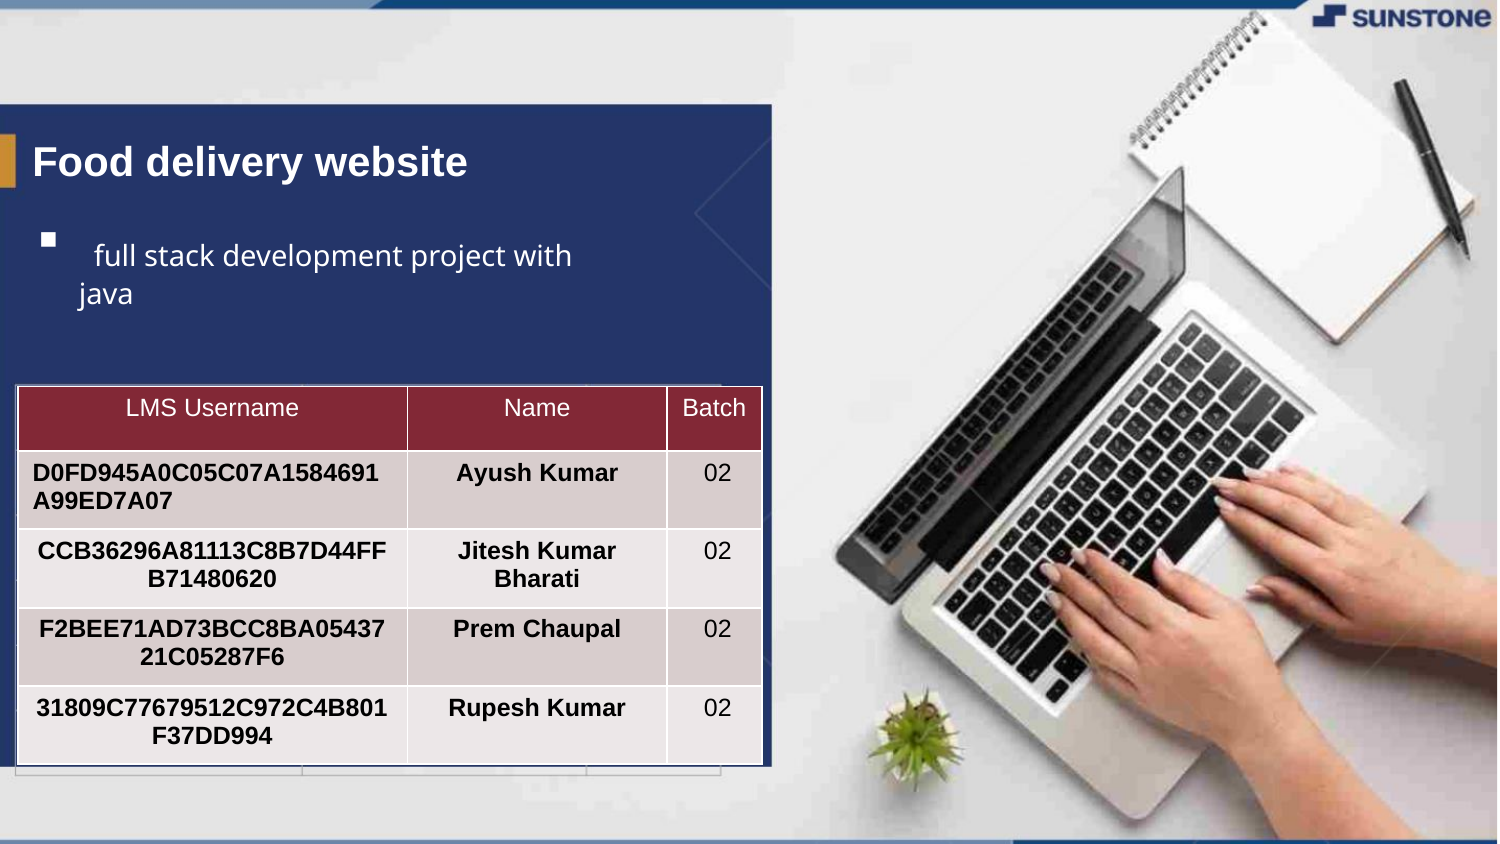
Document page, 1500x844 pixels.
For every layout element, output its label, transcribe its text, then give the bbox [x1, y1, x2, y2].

table_cell Ayush Kumar [408, 452, 666, 528]
table_header Name [408, 387, 666, 450]
text_box full stack development project with java [78, 234, 611, 310]
text_box ▪ [38, 220, 74, 254]
table_cell 31809C77679512C972C4B801F37DD994 [19, 687, 407, 763]
text_box [0, 0, 1498, 844]
table_cell Rupesh Kumar [408, 687, 666, 763]
table_cell 02 [668, 452, 761, 528]
text_box Food delivery website [17, 127, 570, 193]
table_cell 02 [668, 687, 761, 763]
table_cell 02 [668, 530, 761, 607]
table_cell 02 [668, 609, 761, 685]
table_header LMS Username [19, 387, 407, 450]
table_cell Prem Chaupal [408, 609, 666, 685]
table_cell D0FD945A0C05C07A1584691A99ED7A07 [19, 452, 407, 528]
table_cell F2BEE71AD73BCC8BA0543721C05287F6 [19, 609, 407, 685]
table_header Batch [668, 387, 761, 450]
table_cell Jitesh Kumar Bharati [408, 530, 666, 607]
table_cell CCB36296A81113C8B7D44FFB71480620 [19, 530, 407, 607]
